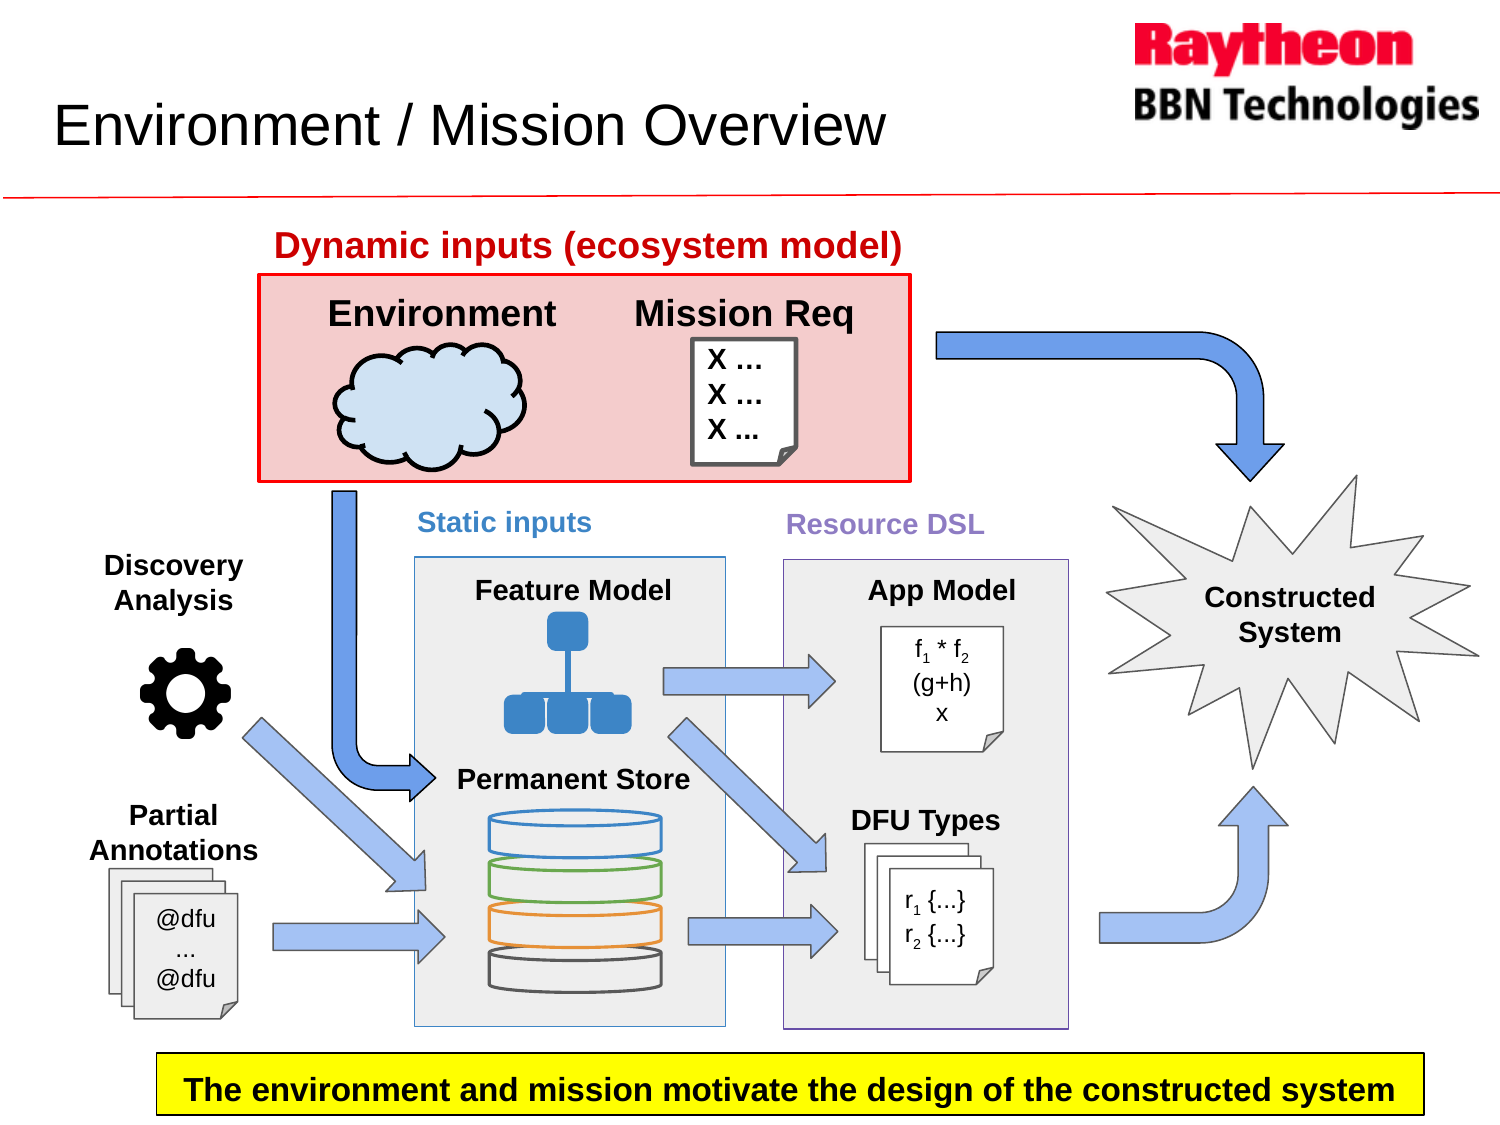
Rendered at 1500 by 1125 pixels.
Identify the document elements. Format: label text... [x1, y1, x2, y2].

text_box [251, 717, 426, 892]
text_box X … X … X ... [692, 339, 797, 465]
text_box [488, 809, 662, 993]
text_box Mission Req [599, 274, 890, 350]
text_box App Model [823, 556, 1061, 633]
text_box Partial Annotations [54, 781, 293, 858]
text_box Feature Model [454, 556, 693, 633]
text_box [663, 654, 836, 709]
text_box [783, 559, 1069, 1030]
text_box Static inputs [401, 488, 713, 570]
text_box DFU Types [807, 786, 1045, 863]
text_box f1 * f2 (g+h) x [880, 626, 1004, 752]
text_box Environment [299, 274, 585, 350]
title Environment / Mission Overview [38, 72, 1437, 191]
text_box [108, 868, 238, 1020]
text_box [259, 287, 910, 482]
text_box [936, 332, 1285, 482]
text_box Constructed System [1106, 475, 1479, 770]
text_box Dynamic inputs (ecosystem model) [259, 206, 925, 287]
text_box [667, 717, 827, 873]
text_box [414, 784, 726, 1027]
text_box Resource DSL [770, 490, 1061, 572]
text_box [688, 904, 838, 959]
text_box [1099, 786, 1289, 943]
text_box [332, 491, 436, 802]
picture [1134, 23, 1480, 130]
picture [123, 632, 246, 755]
text_box [414, 556, 726, 772]
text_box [506, 614, 629, 732]
text_box r1 {...} r2 {...} [864, 843, 969, 960]
text_box r1 {...} r2 {...} [877, 856, 981, 973]
text_box Permanent Store [431, 744, 717, 821]
text_box [334, 350, 525, 470]
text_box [2, 192, 1500, 199]
text_box The environment and mission motivate the design of the constructed system [156, 1053, 1424, 1116]
text_box Discovery Analysis [54, 531, 293, 633]
text_box r1 {...} r2 {...} [889, 868, 994, 985]
text_box [273, 910, 445, 964]
